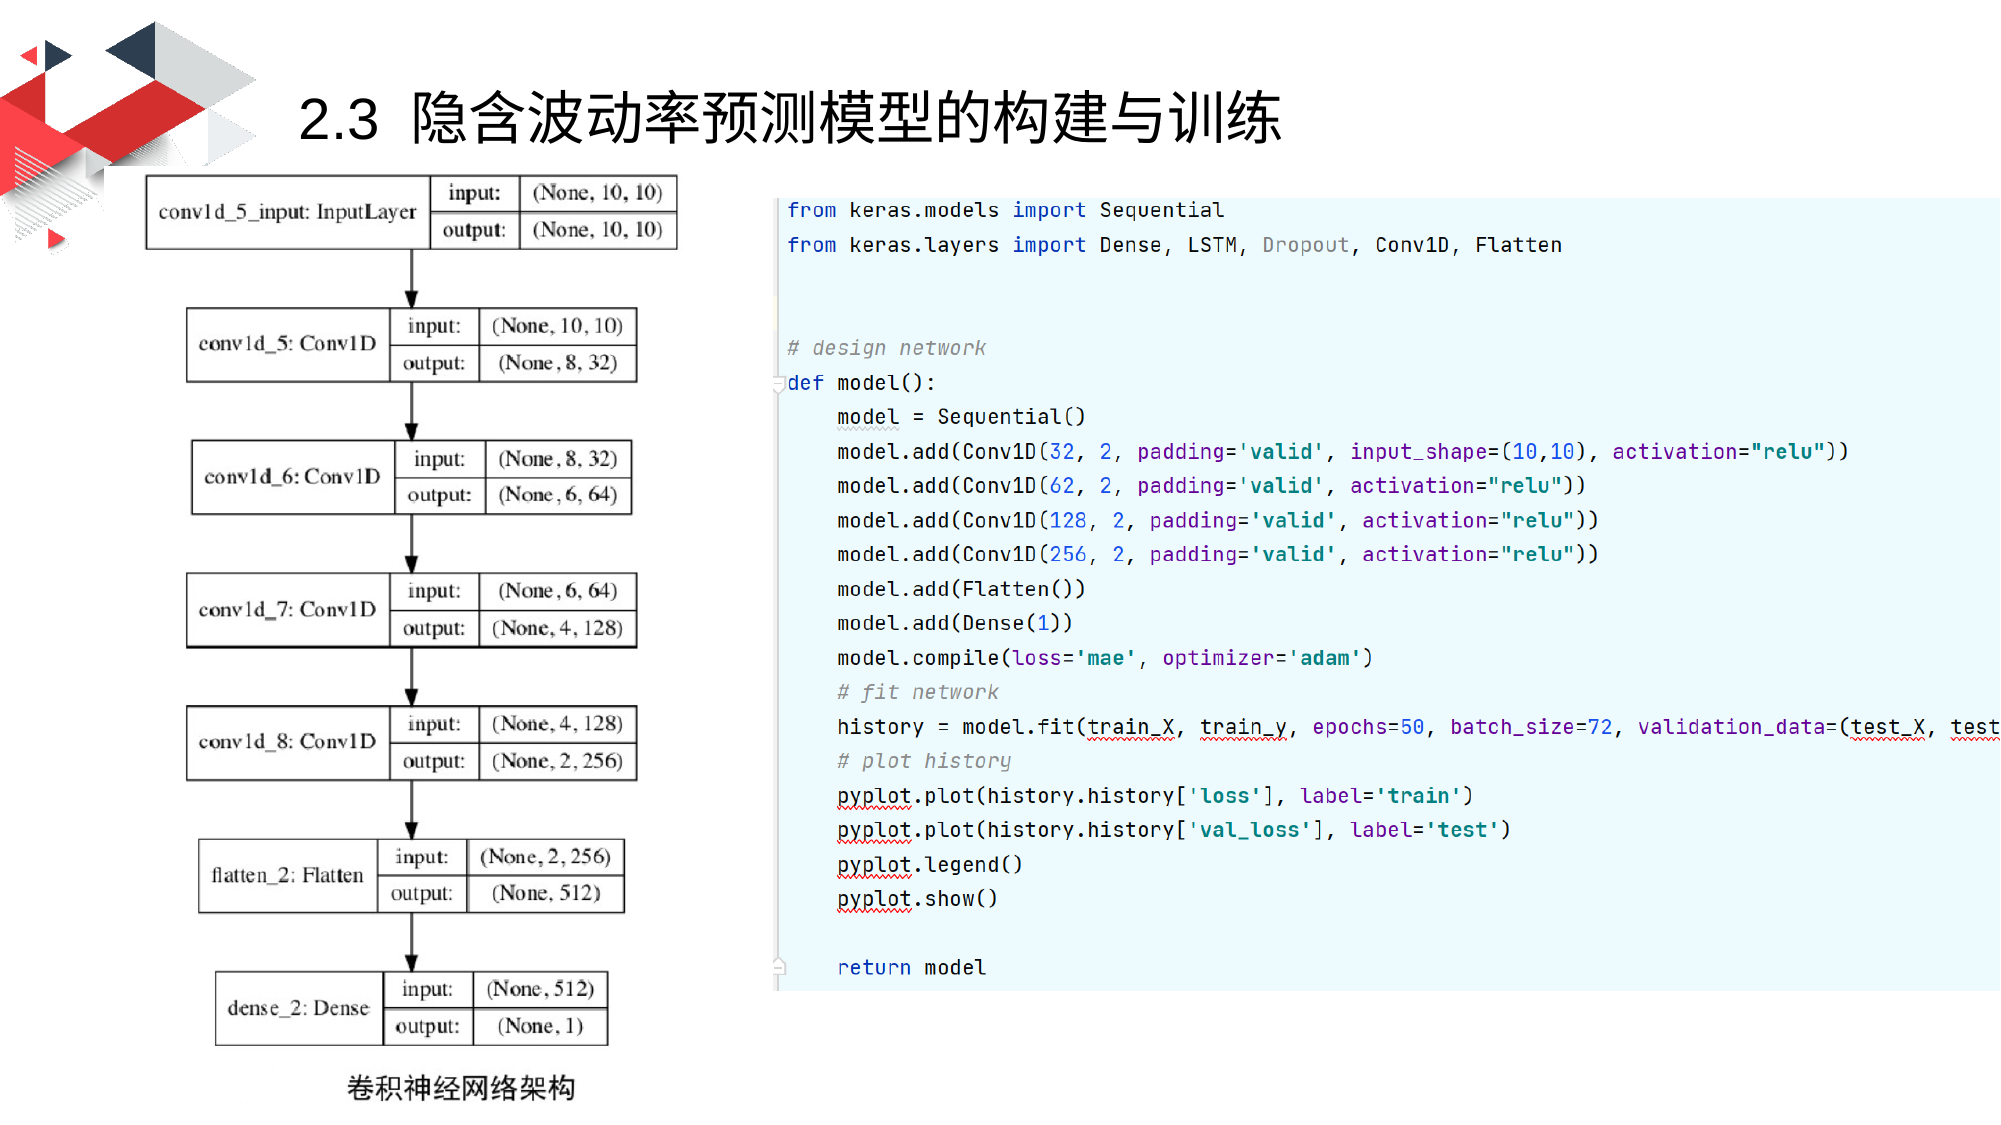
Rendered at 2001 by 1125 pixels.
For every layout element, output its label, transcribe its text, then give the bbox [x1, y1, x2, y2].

picture [0, 21, 711, 1112]
text_box 2.3 隐含波动率预测模型的构建与训练 [284, 73, 1299, 159]
picture [773, 198, 2000, 991]
